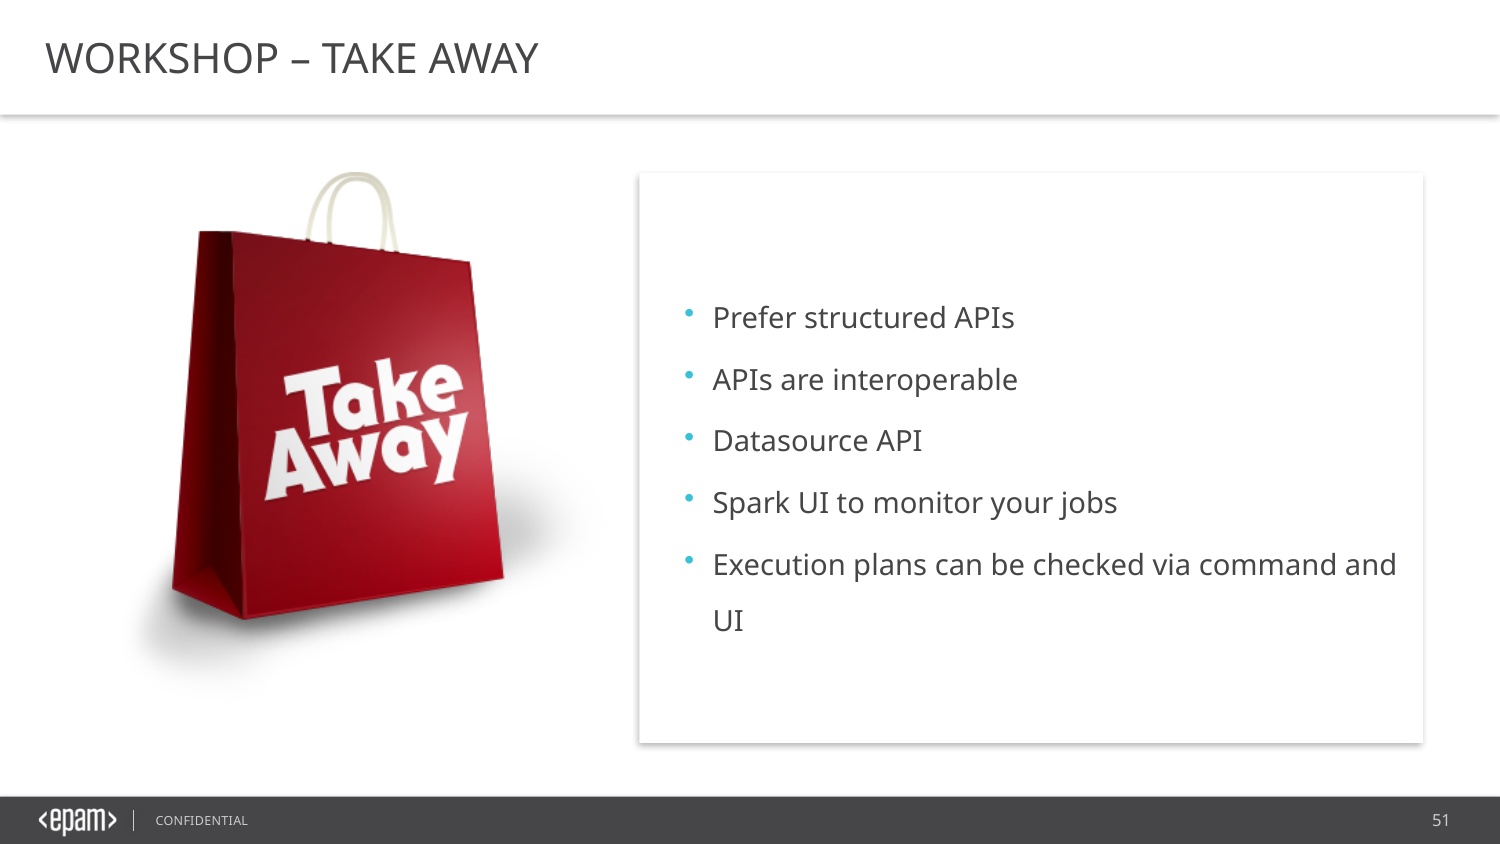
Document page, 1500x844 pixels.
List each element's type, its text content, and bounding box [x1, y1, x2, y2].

list Workshop – Take Away [0, 0, 1500, 115]
picture [38, 808, 117, 837]
picture [120, 172, 608, 705]
list Prefer structured APIs APIs are interoperable Datasource API Spark UI to monitor your jobs Execution plans can be checked via command and UI [639, 172, 1424, 743]
